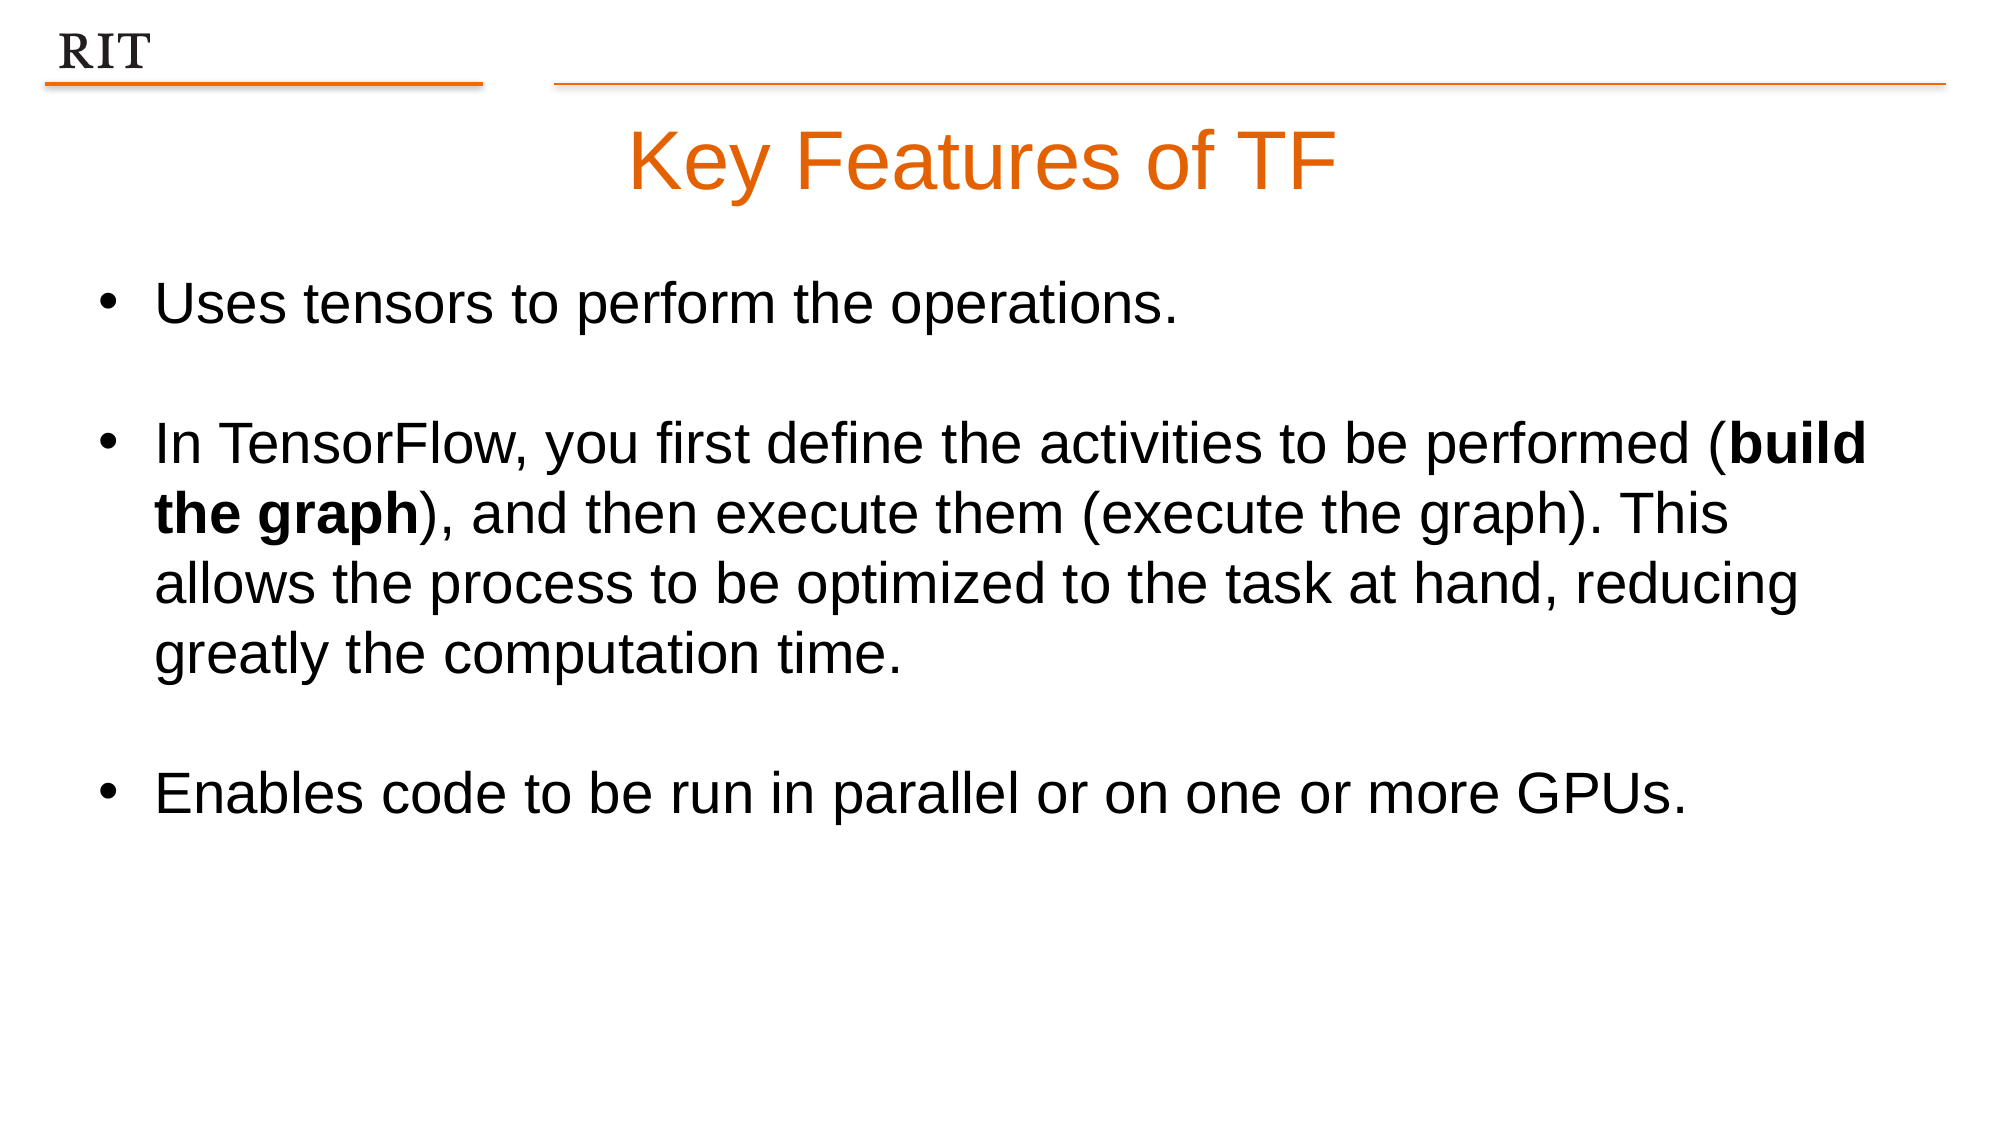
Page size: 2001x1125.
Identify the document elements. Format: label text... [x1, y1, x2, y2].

title Key Features of TF [83, 114, 1884, 198]
text_box Uses tensors to perform the operations. In TensorFlow, you first define the activities to be performed (build the graph), and then execute them (execute the graph). This allows the process to be optimized to the task at hand, reducing greatly the computation time. Enables code to be run in parallel or on one or more GPUs. [83, 258, 1916, 903]
